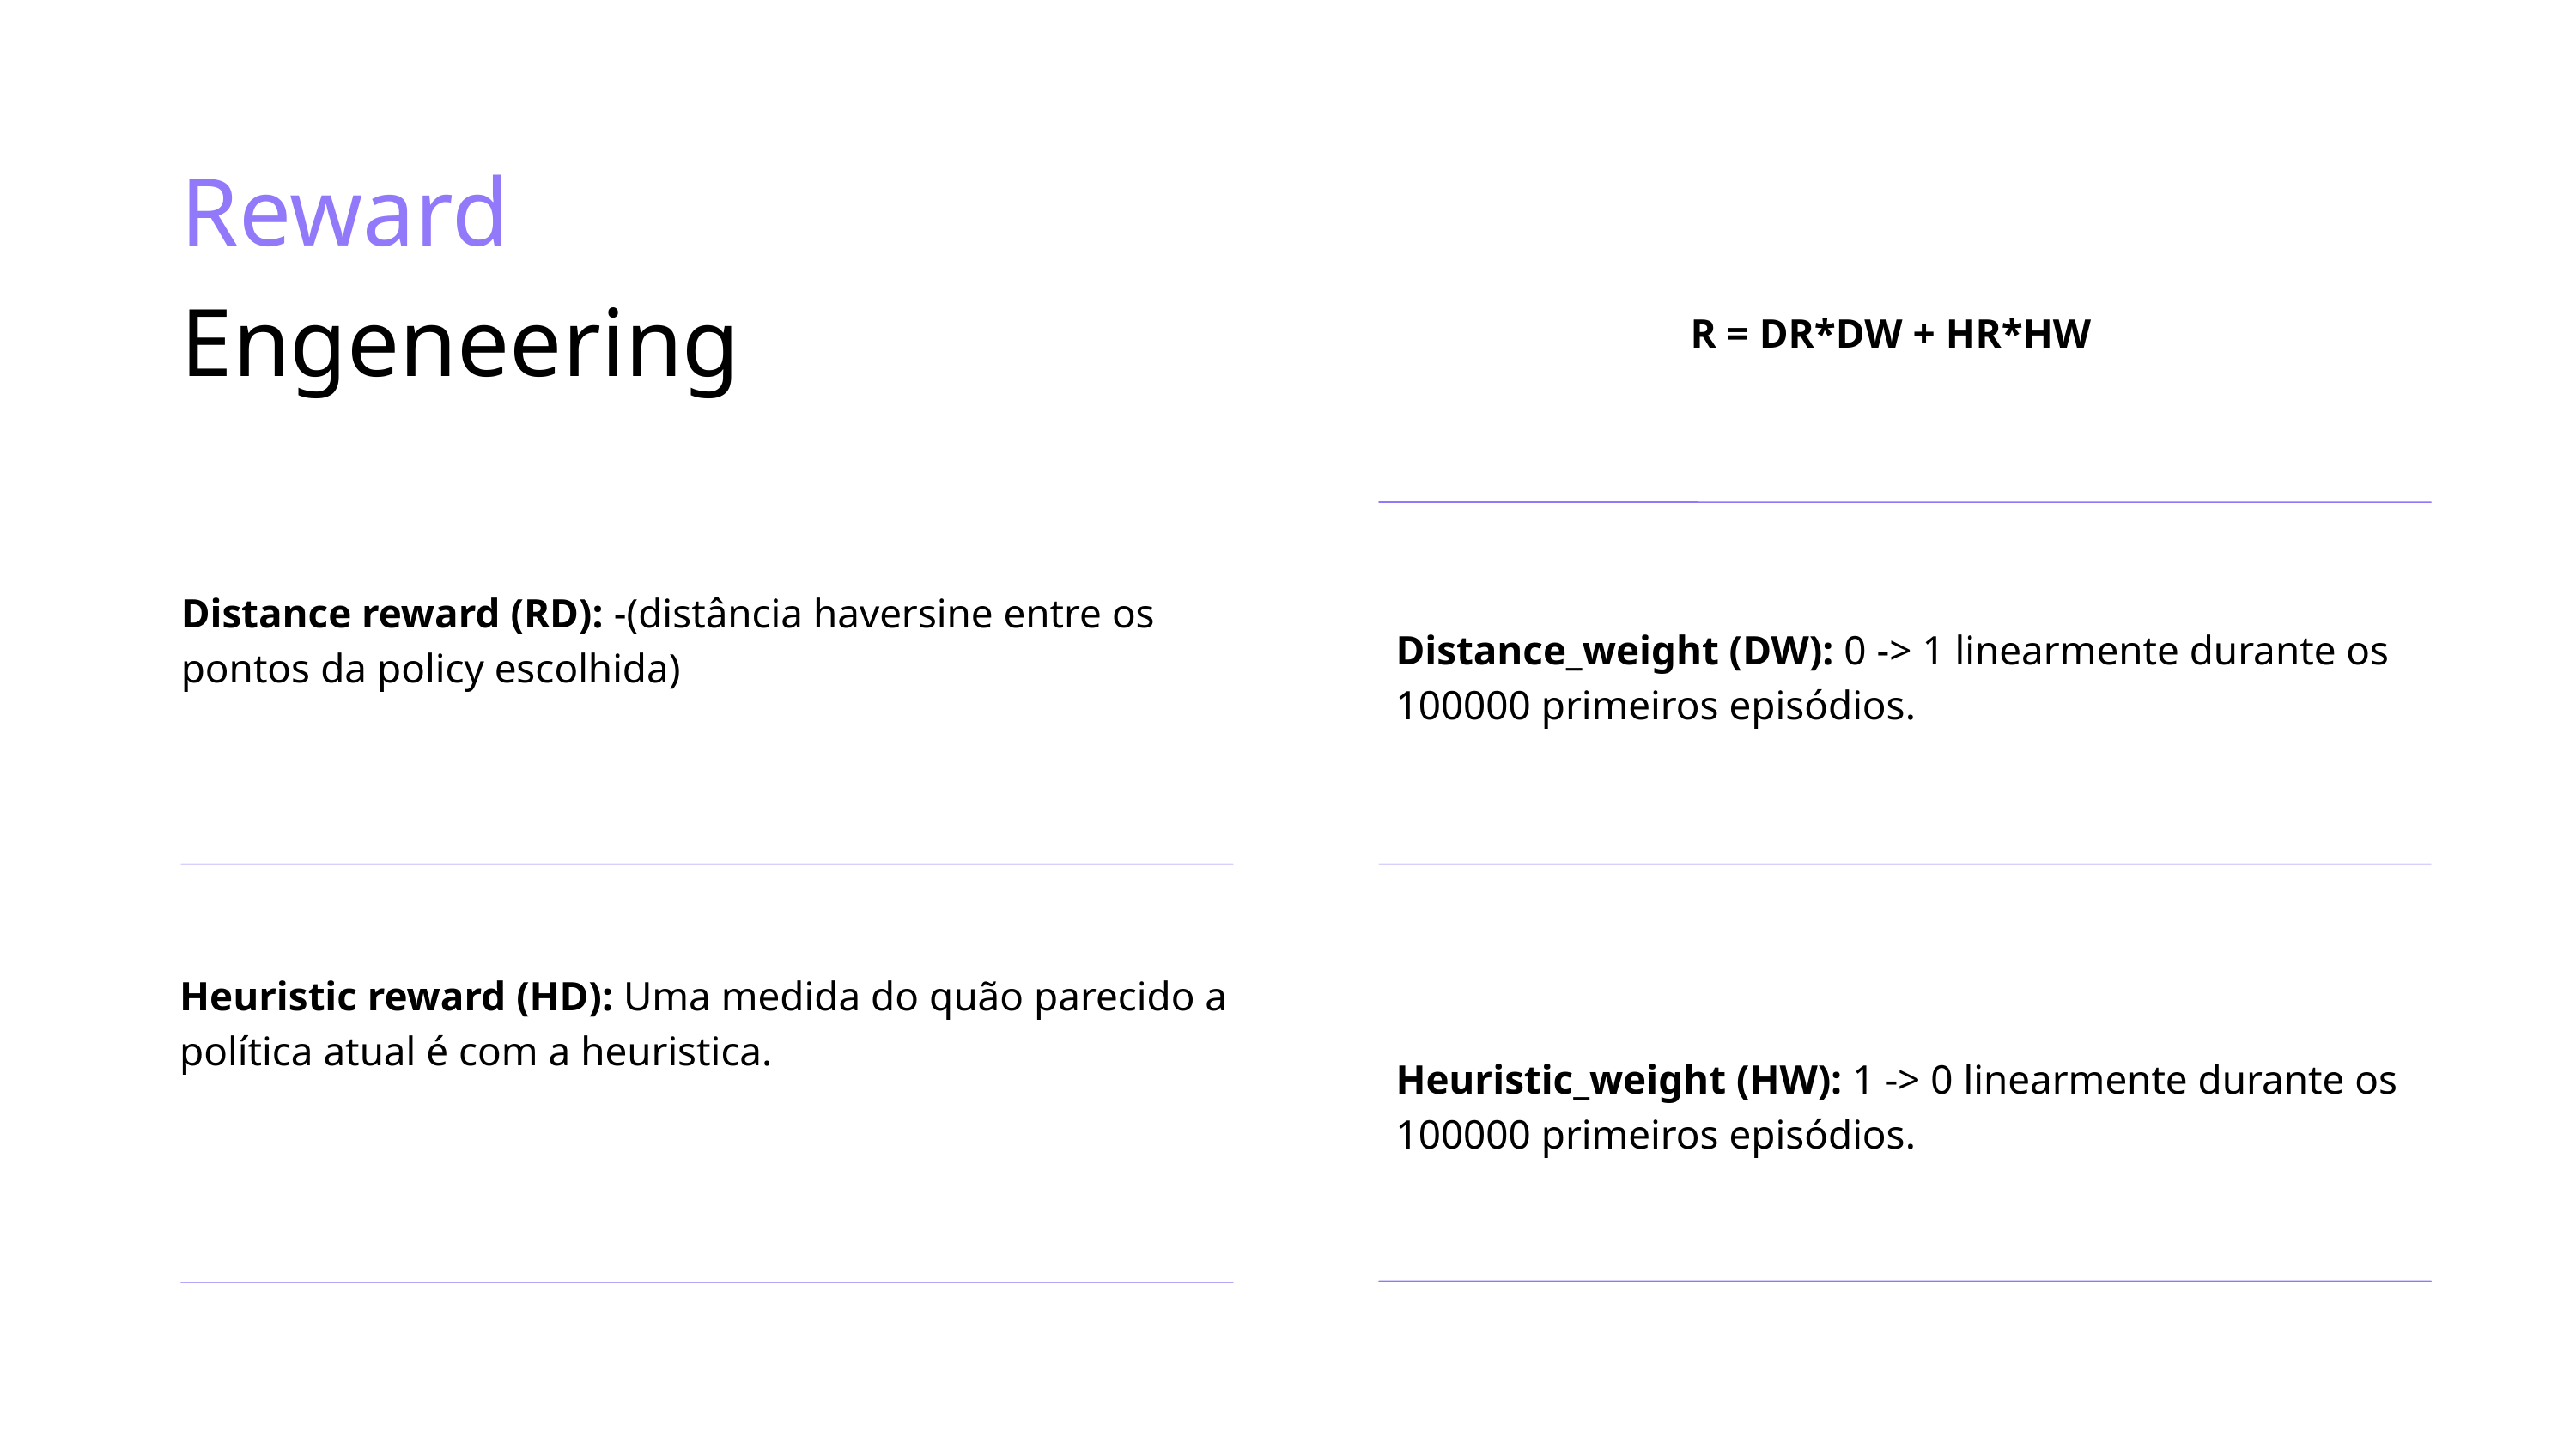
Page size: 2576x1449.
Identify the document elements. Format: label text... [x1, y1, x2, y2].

text_box R = DR*DW + HR*HW [1690, 300, 2120, 356]
text_box Distance_weight (DW): 0 -> 1 linearmente durante os 100000 primeiros episódios. [1395, 617, 2448, 728]
text_box Reward Engeneering [180, 134, 1234, 396]
text_box Heuristic_weight (HW): 1 -> 0 linearmente durante os 100000 primeiros episódios. [1395, 1046, 2448, 1157]
